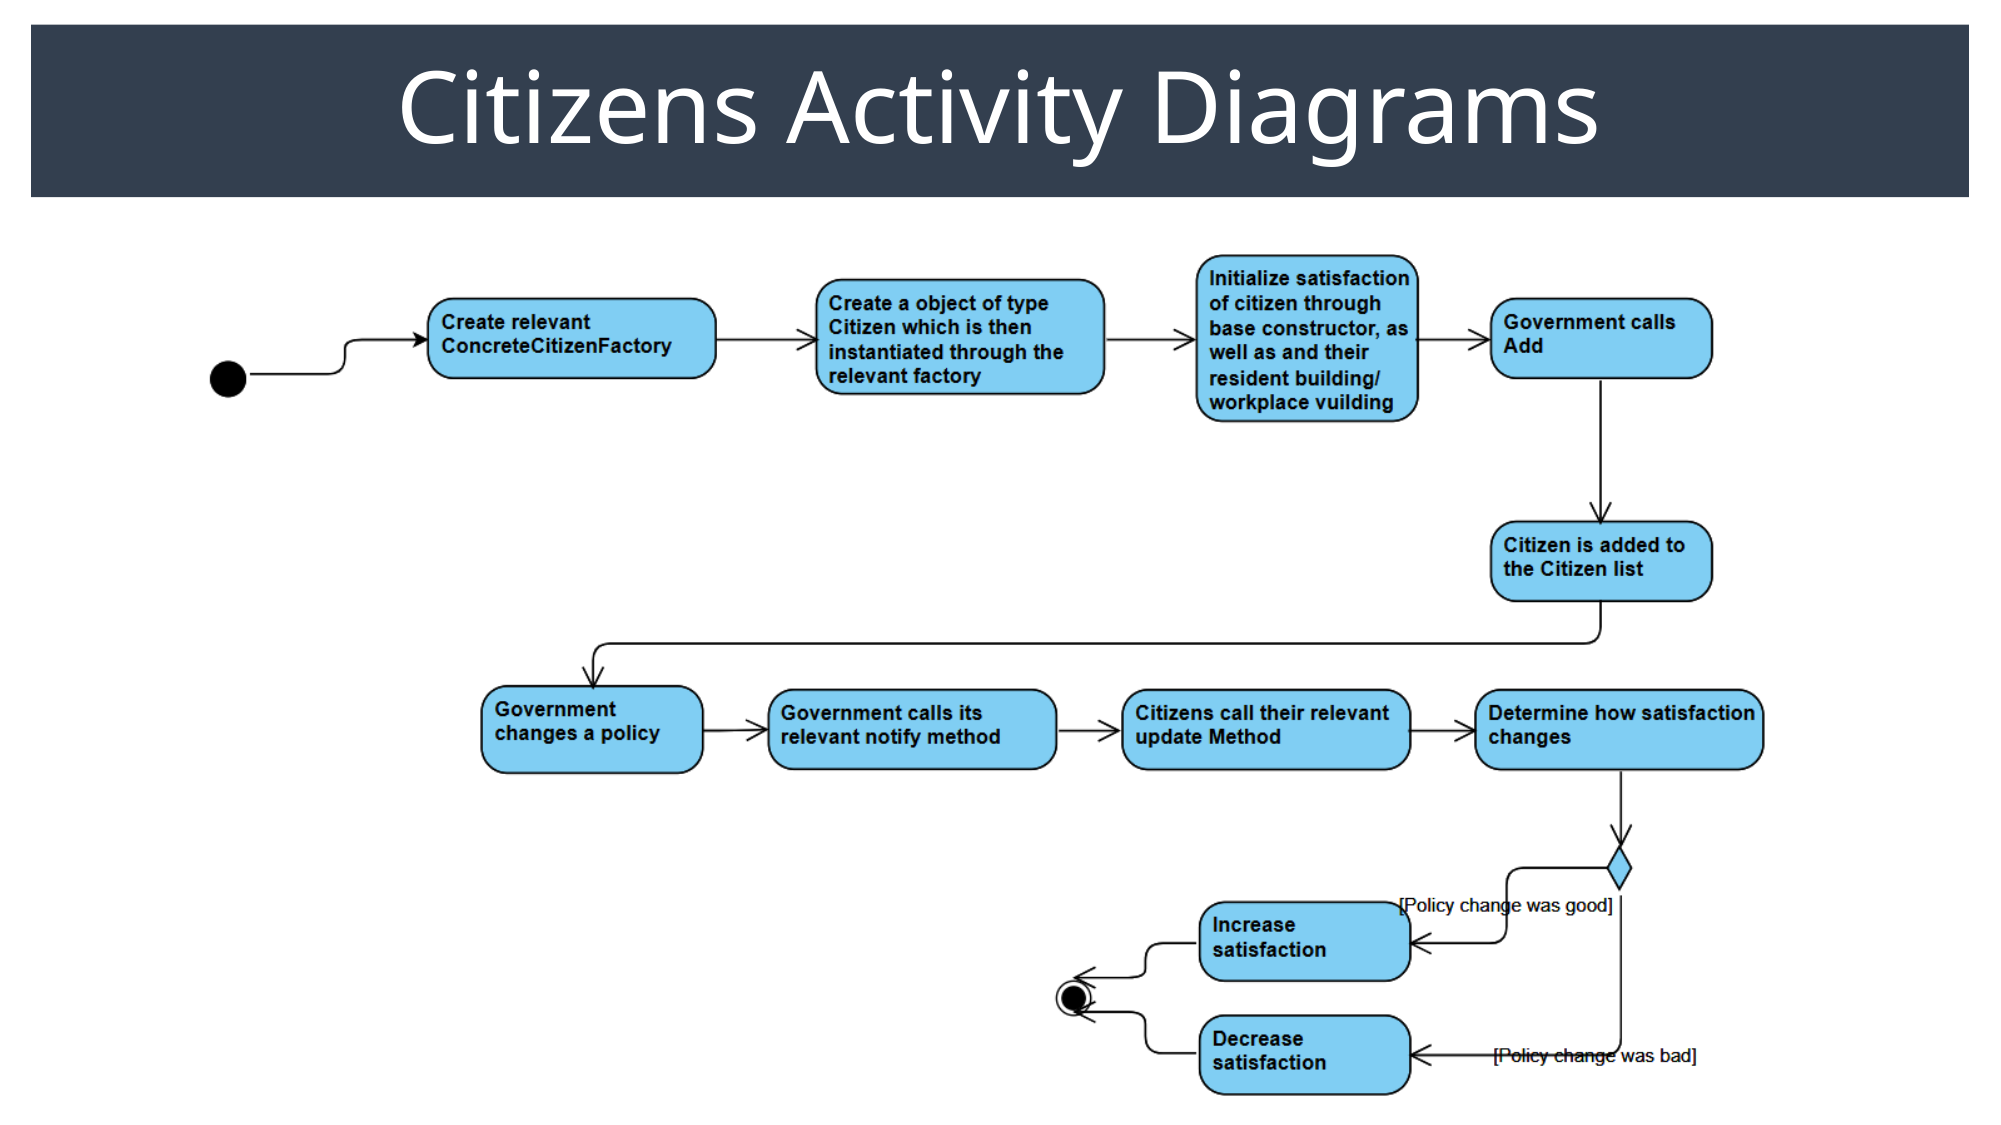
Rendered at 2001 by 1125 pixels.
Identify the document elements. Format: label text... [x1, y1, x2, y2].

title Citizens Activity Diagrams [31, 24, 1969, 198]
picture [180, 254, 1781, 1101]
